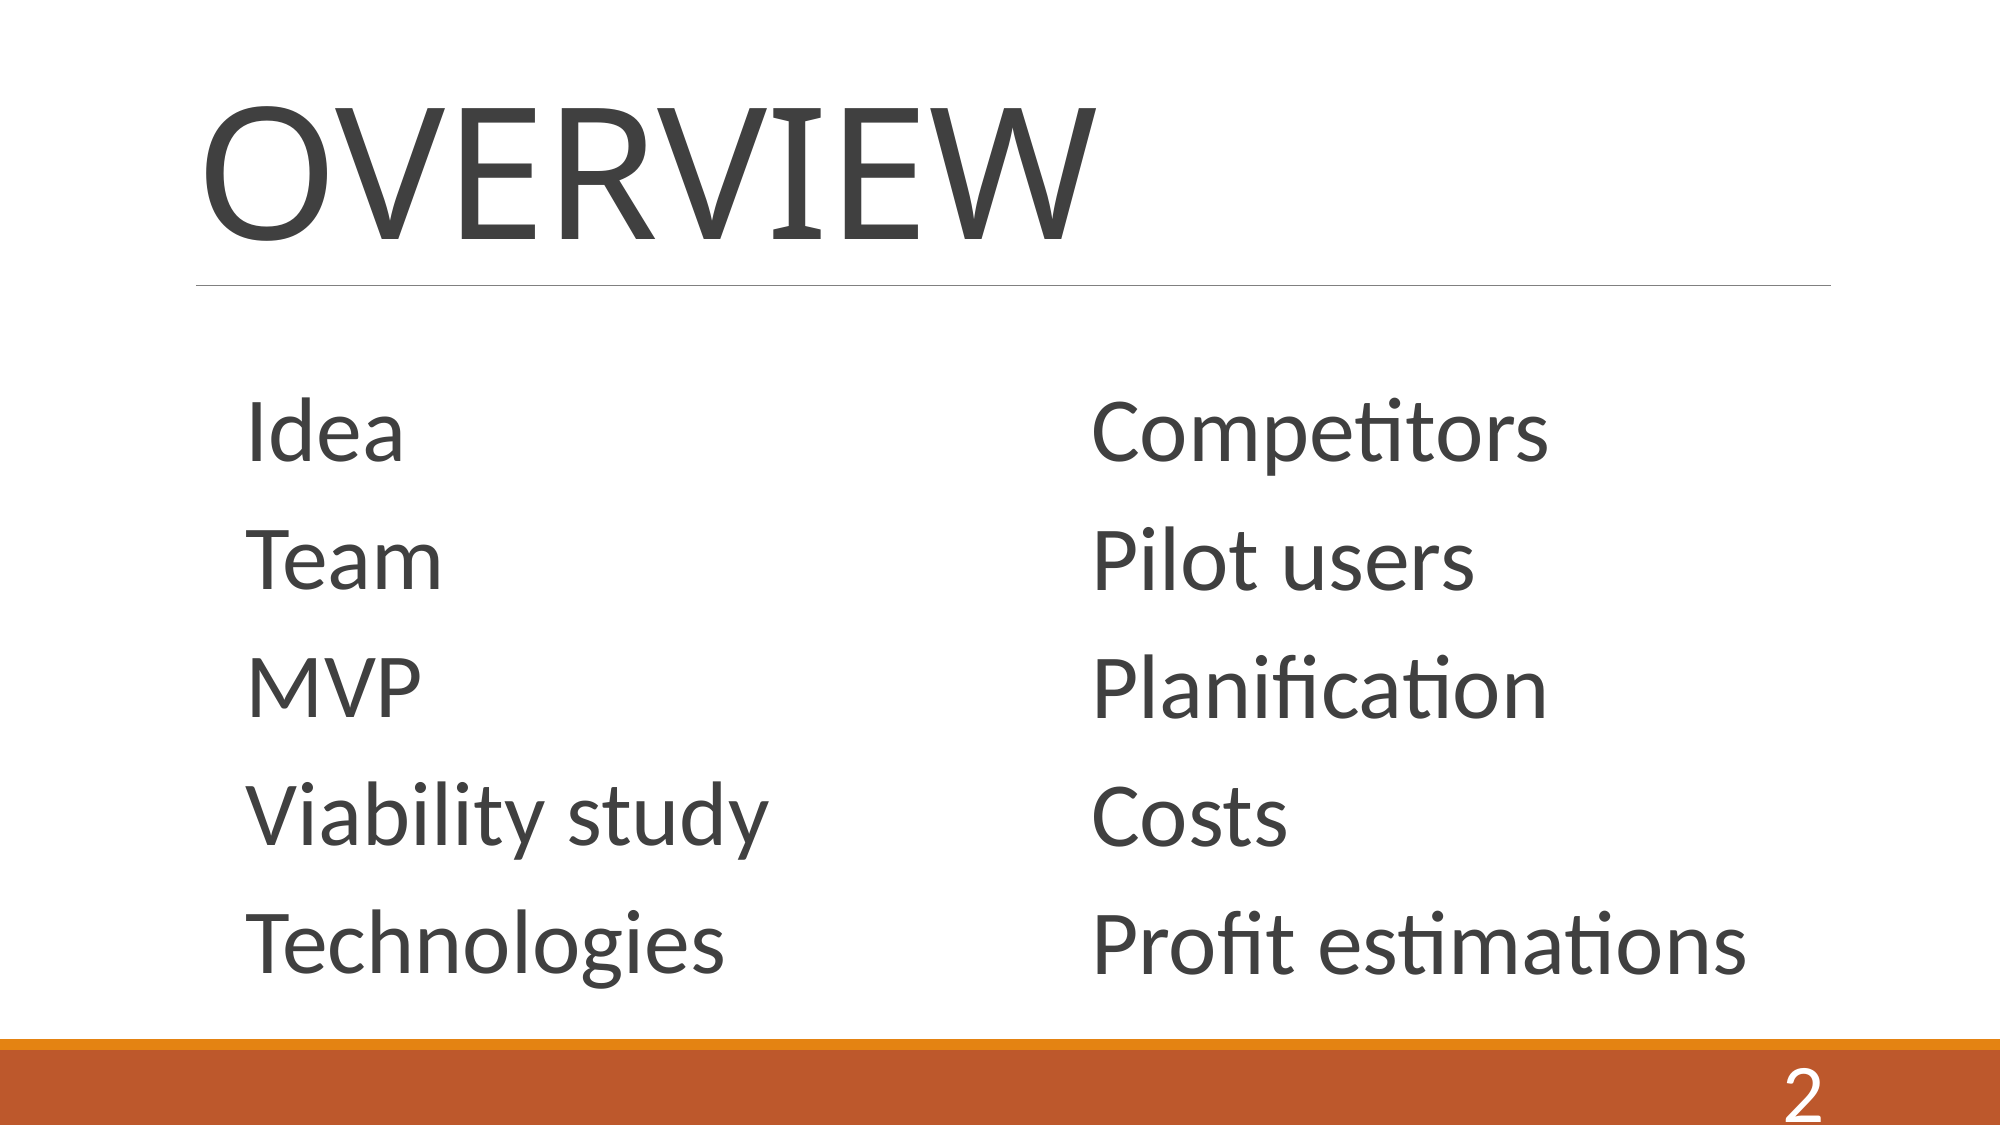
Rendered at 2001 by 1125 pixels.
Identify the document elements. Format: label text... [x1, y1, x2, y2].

list Idea Team MVP Viability study Technologies [225, 375, 955, 1013]
title OVERVIEW [180, 47, 1830, 285]
slide_number 2 [1624, 1059, 1840, 1120]
list Competitors Pilot users Planification Costs Profit estimations [1070, 375, 1801, 1013]
